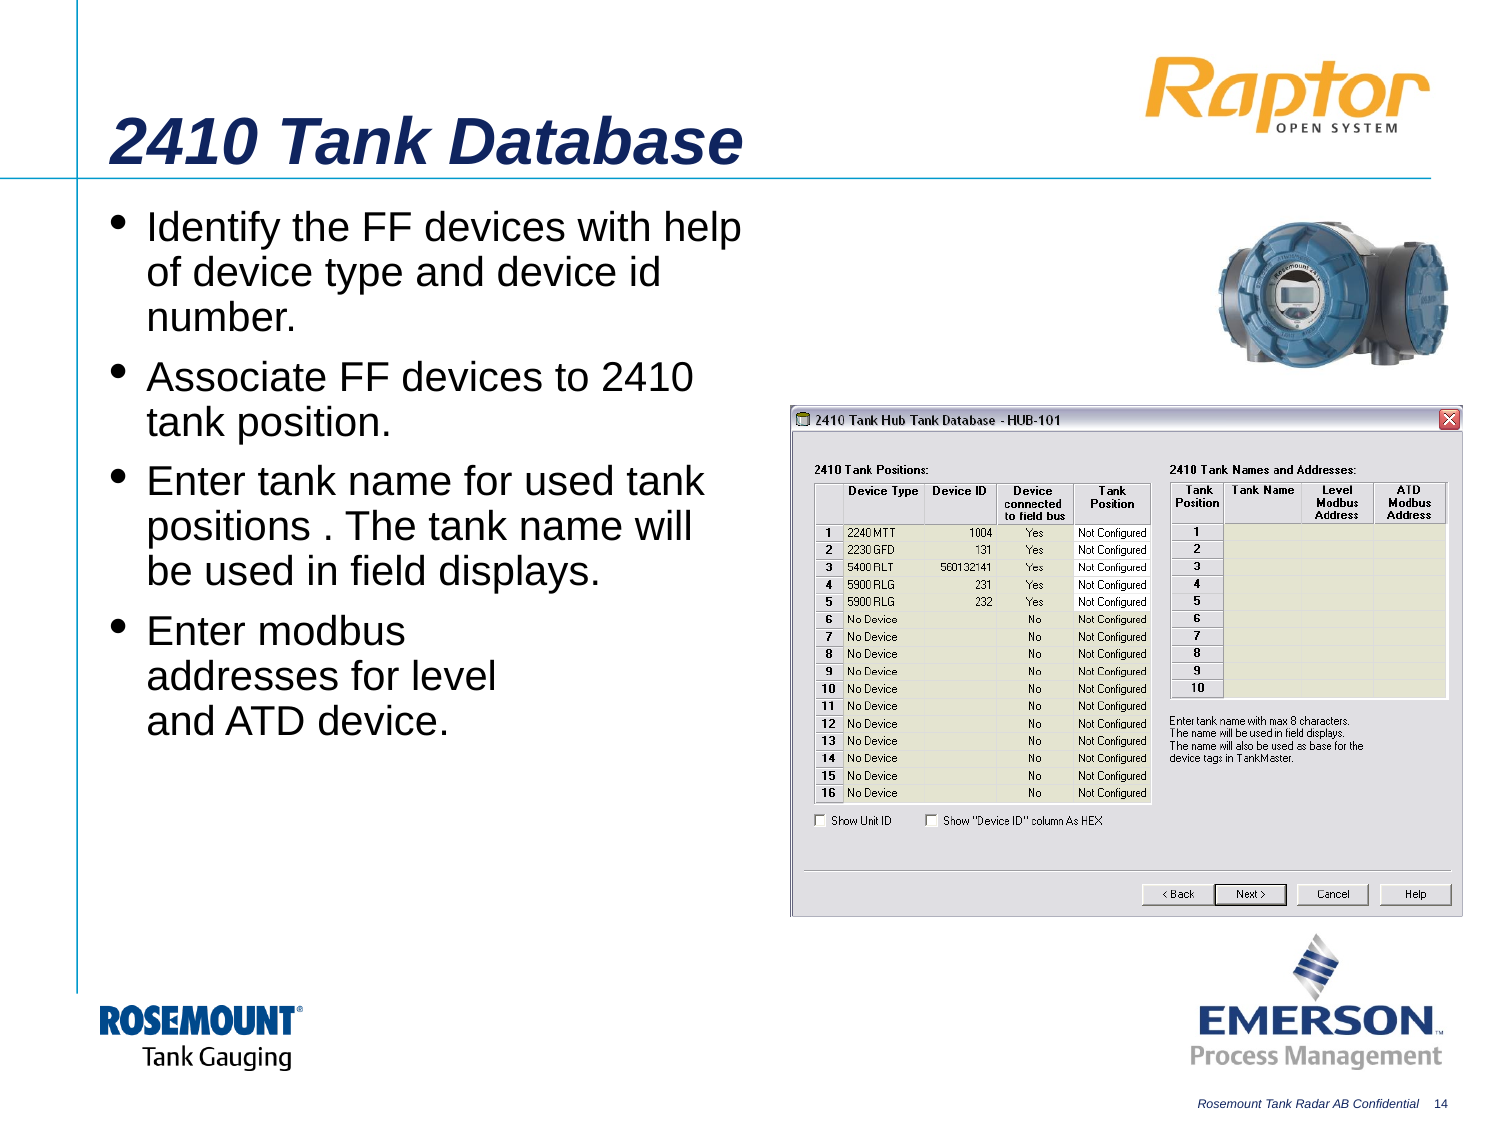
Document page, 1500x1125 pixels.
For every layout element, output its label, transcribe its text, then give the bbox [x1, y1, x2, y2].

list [790, 405, 1463, 918]
picture [1139, 54, 1436, 135]
picture [1210, 196, 1458, 398]
picture [1173, 918, 1461, 1098]
picture [100, 1005, 303, 1071]
list Identify the FF devices with help of device type and device id number. Associate FF devices to 2410 tank position. Enter tank name for used tank positions . The tank name will be used in field displays. Enter modbus addresses for level and ATD device. [93, 197, 766, 944]
slide_number 14 [1412, 1095, 1449, 1109]
title 2410 Tank Database [95, 66, 1342, 186]
